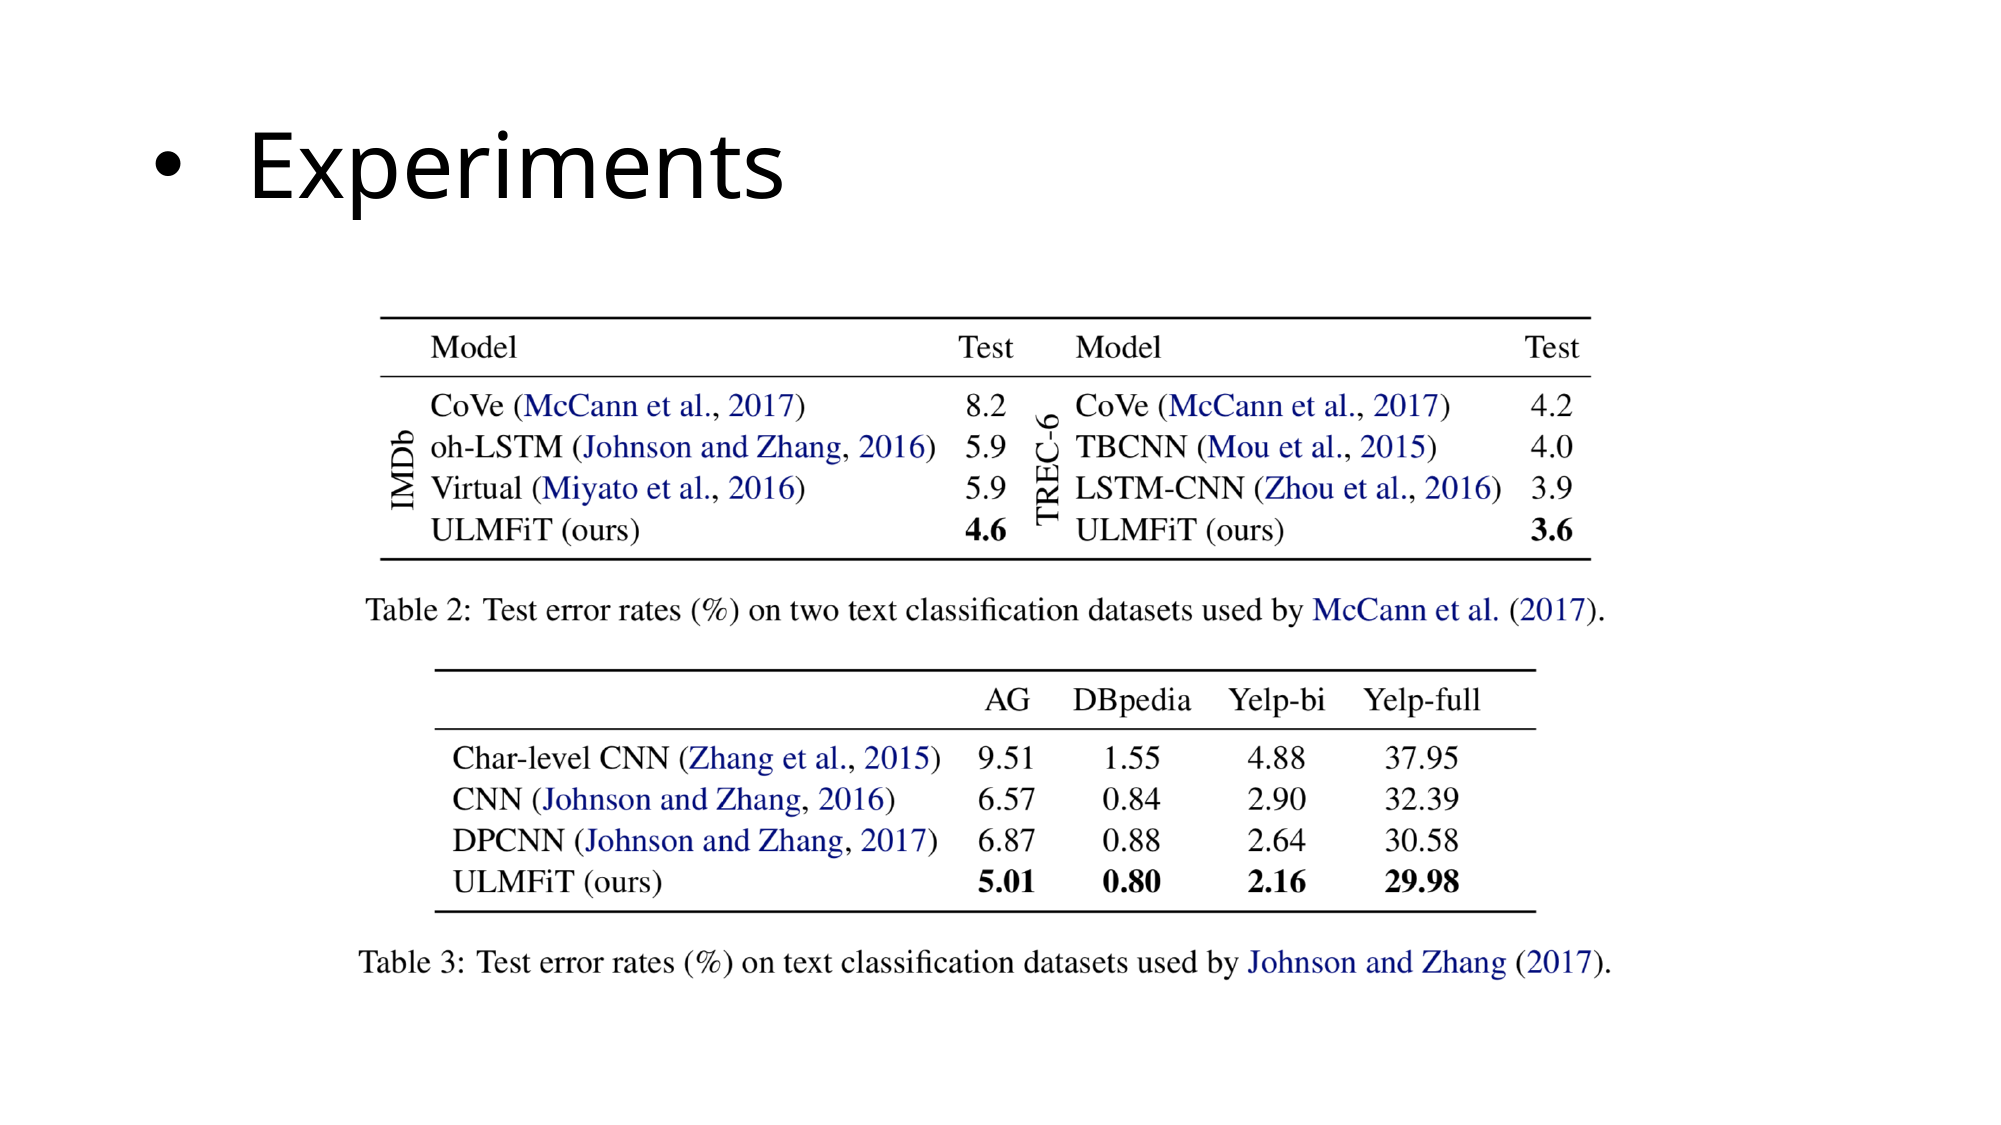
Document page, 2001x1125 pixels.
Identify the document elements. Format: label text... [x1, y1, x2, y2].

title Experiments [137, 59, 1863, 278]
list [343, 299, 1657, 1014]
